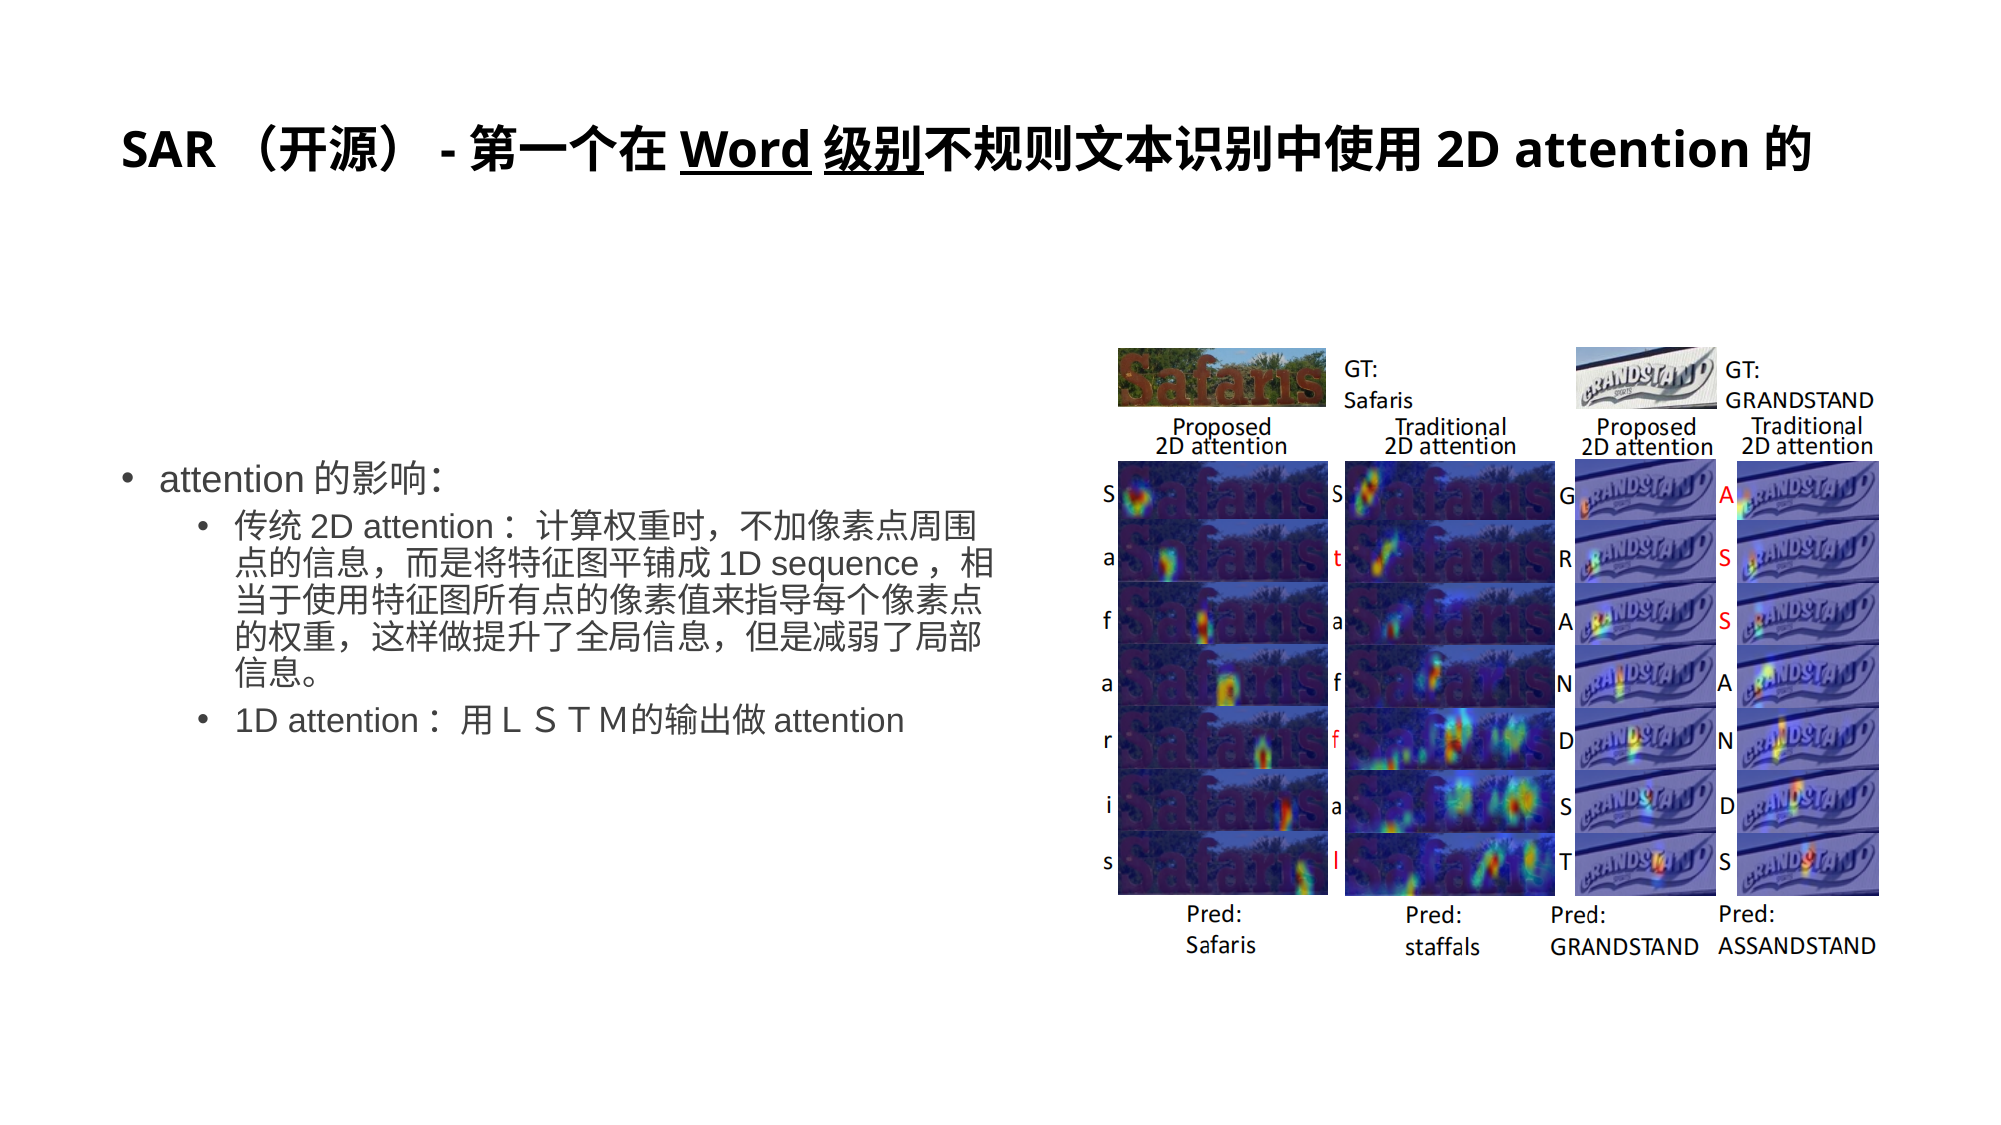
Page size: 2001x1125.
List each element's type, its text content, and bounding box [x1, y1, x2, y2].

picture [1081, 337, 1905, 963]
title SAR（开源）-第一个在Word级别不规则文本识别中使用2D attention的 [106, 42, 1832, 260]
list attention的影响： 传统2D attention：计算权重时，不加像素点周围点的信息，而是将特征图平铺成1D sequence，相当于使用特征图所有点的像素值来指导每个像素点的权重，这样做提升了全局信息，但是减弱了局部信息。 1D attention：用ＬＳＴＭ的输出做attention [106, 451, 1019, 749]
